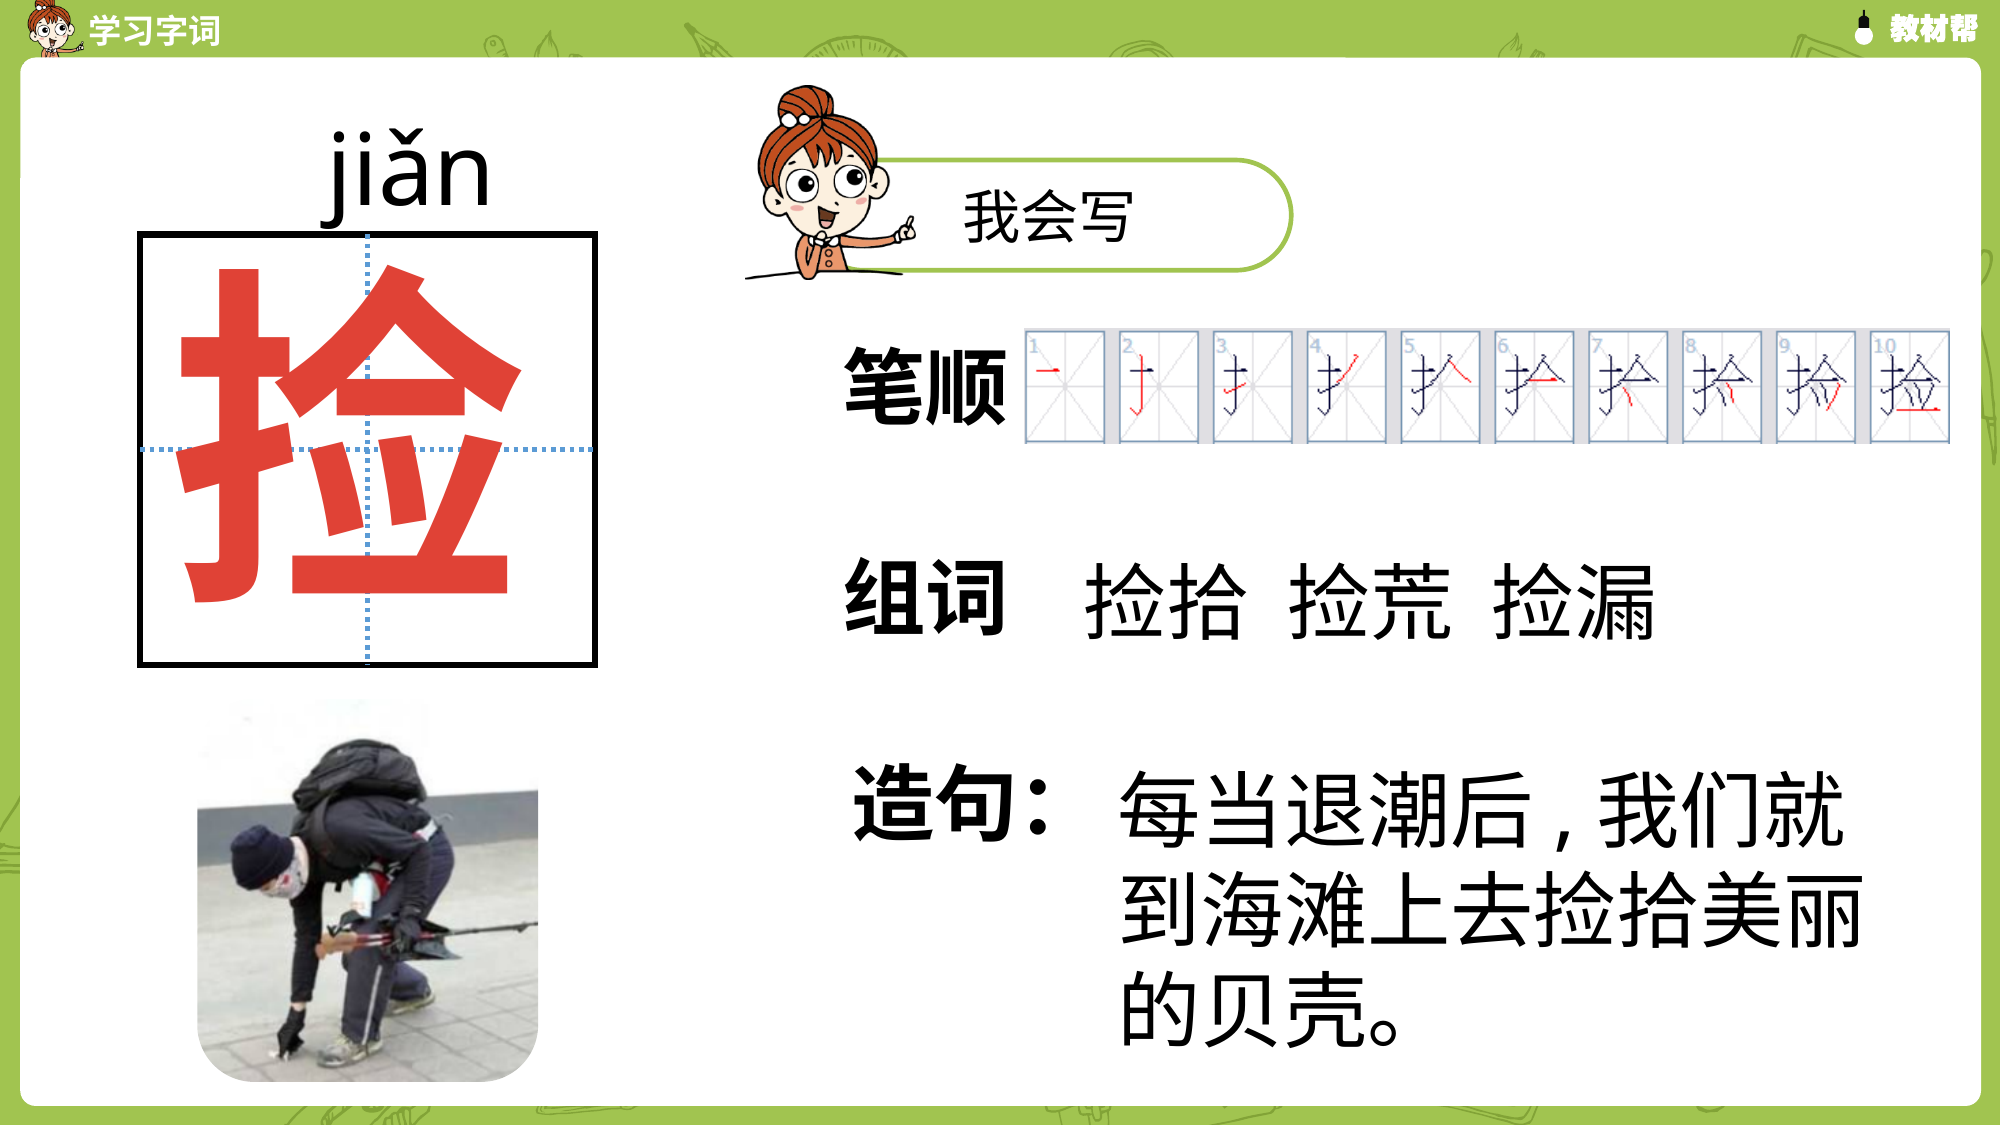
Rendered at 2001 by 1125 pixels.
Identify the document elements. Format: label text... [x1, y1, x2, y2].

picture [745, 85, 916, 280]
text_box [140, 234, 596, 666]
text_box 组词 [828, 537, 1036, 653]
text_box 捡拾 捡荒 捡漏 [1068, 543, 1883, 658]
text_box 造句： [836, 744, 1226, 860]
text_box 笔顺 [828, 328, 1024, 444]
text_box 捡 [153, 207, 701, 655]
text_box jiǎn [311, 98, 545, 233]
text_box 我会写 [916, 159, 1293, 272]
picture [23, 0, 84, 63]
picture [1024, 328, 1950, 444]
picture [197, 699, 539, 1082]
text_box 每当退潮后,我们就到海滩上去捡拾美丽的贝壳。 [1103, 750, 1913, 1066]
